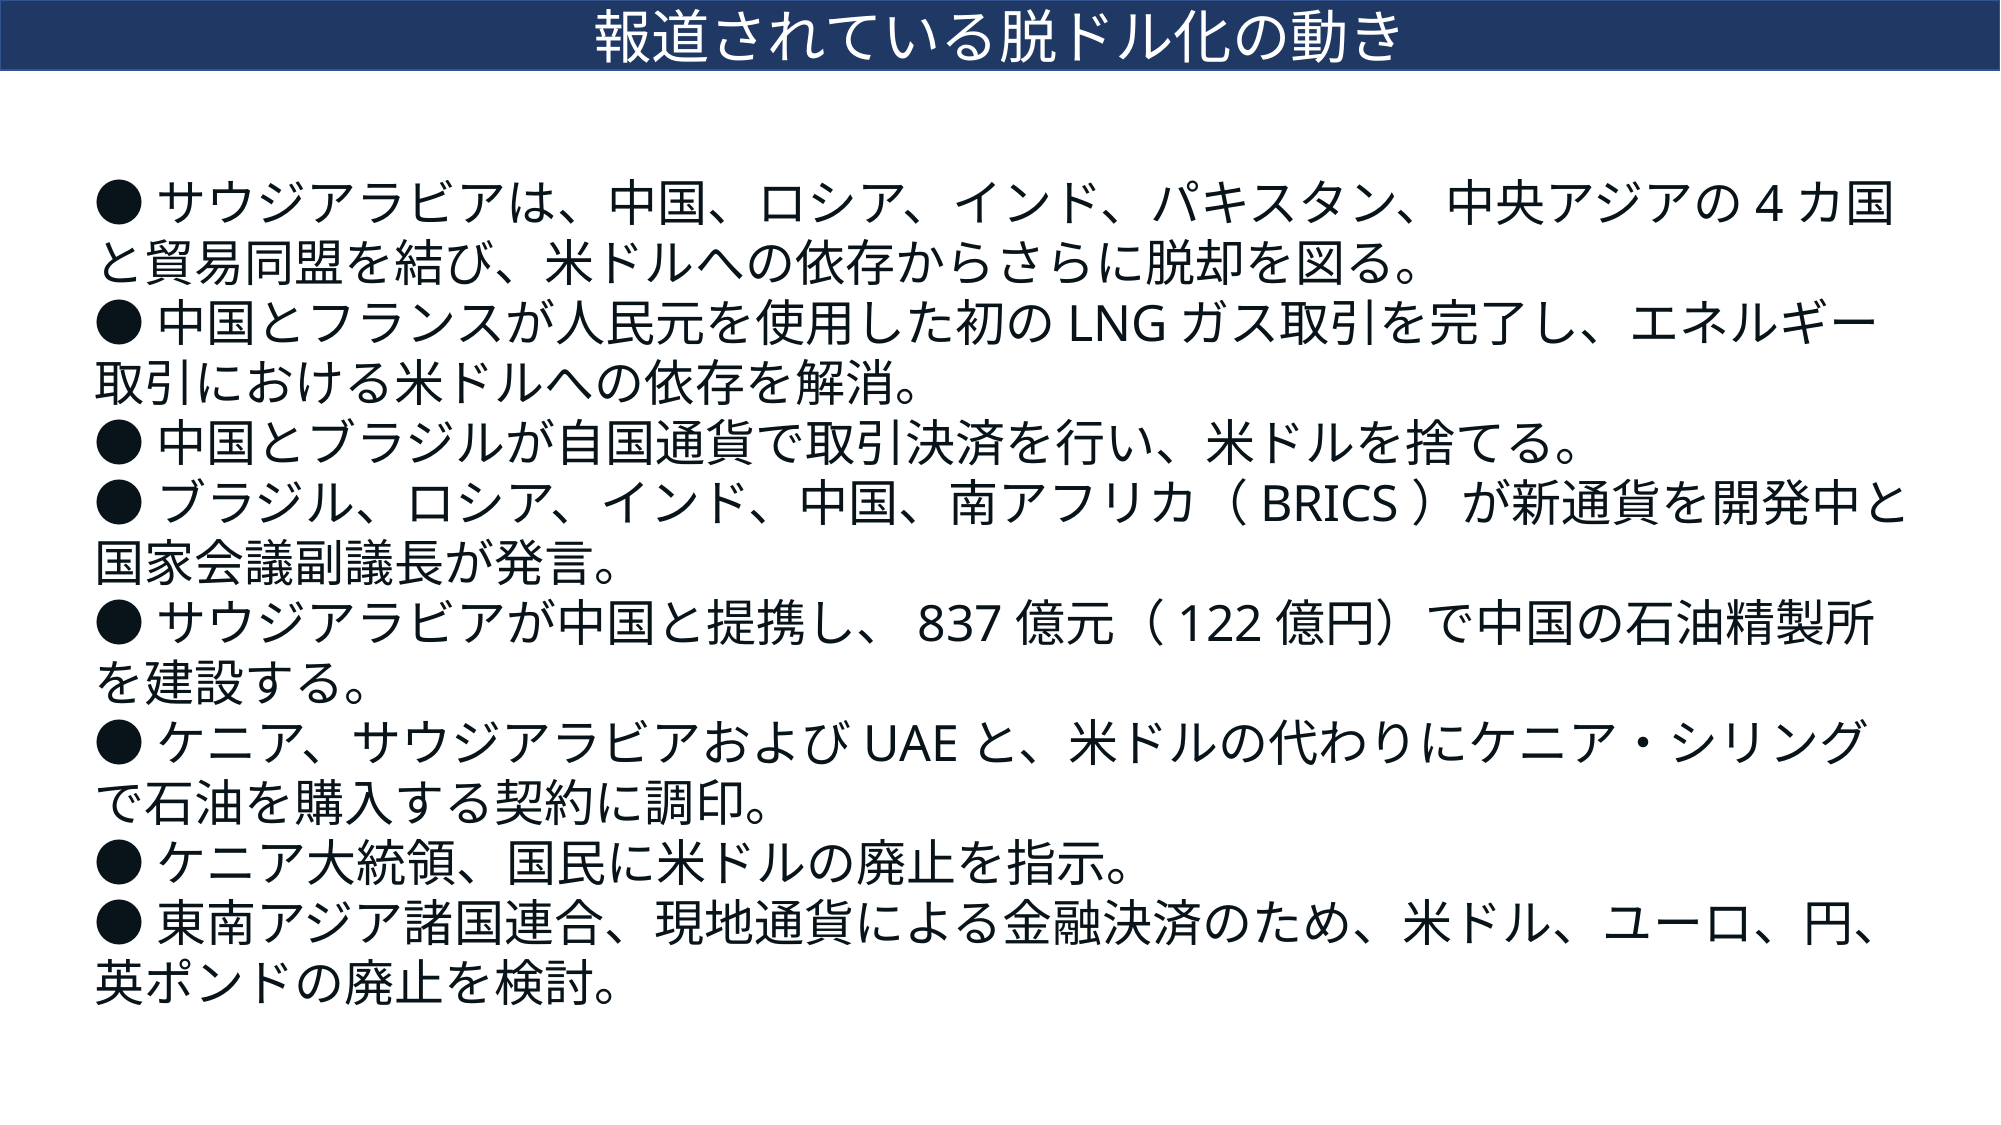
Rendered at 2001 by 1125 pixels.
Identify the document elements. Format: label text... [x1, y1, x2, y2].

text_box ●サウジアラビアは、中国、ロシア、インド、パキスタン、中央アジアの4カ国と貿易同盟を結び、米ドルへの依存からさらに脱却を図る。 ● 中国とフランスが人民元を使用した初のLNGガス取引を完了し、エネルギー取引における米ドルへの依存を解消。 ● 中国とブラジルが自国通貨で取引決済を行い、米ドルを捨てる。 ● ブラジル、ロシア、インド、中国、南アフリカ（BRICS）が新通貨を開発中と国家会議副議長が発言。 ● サウジアラビアが中国と提携し、837億元（122億円）で中国の石油精製所を建設する。 ● ケニア、サウジアラビアおよびUAEと、米ドルの代わりにケニア・シリングで石油を購入する契約に調印。 ● ケニア大統領、国民に米ドルの廃止を指示。 ● 東南アジア諸国連合、現地通貨による金融決済のため、米ドル、ユーロ、円、英ポンドの廃止を検討。 [80, 164, 1932, 1020]
text_box 報道されている脱ドル化の動き [0, 0, 2000, 71]
